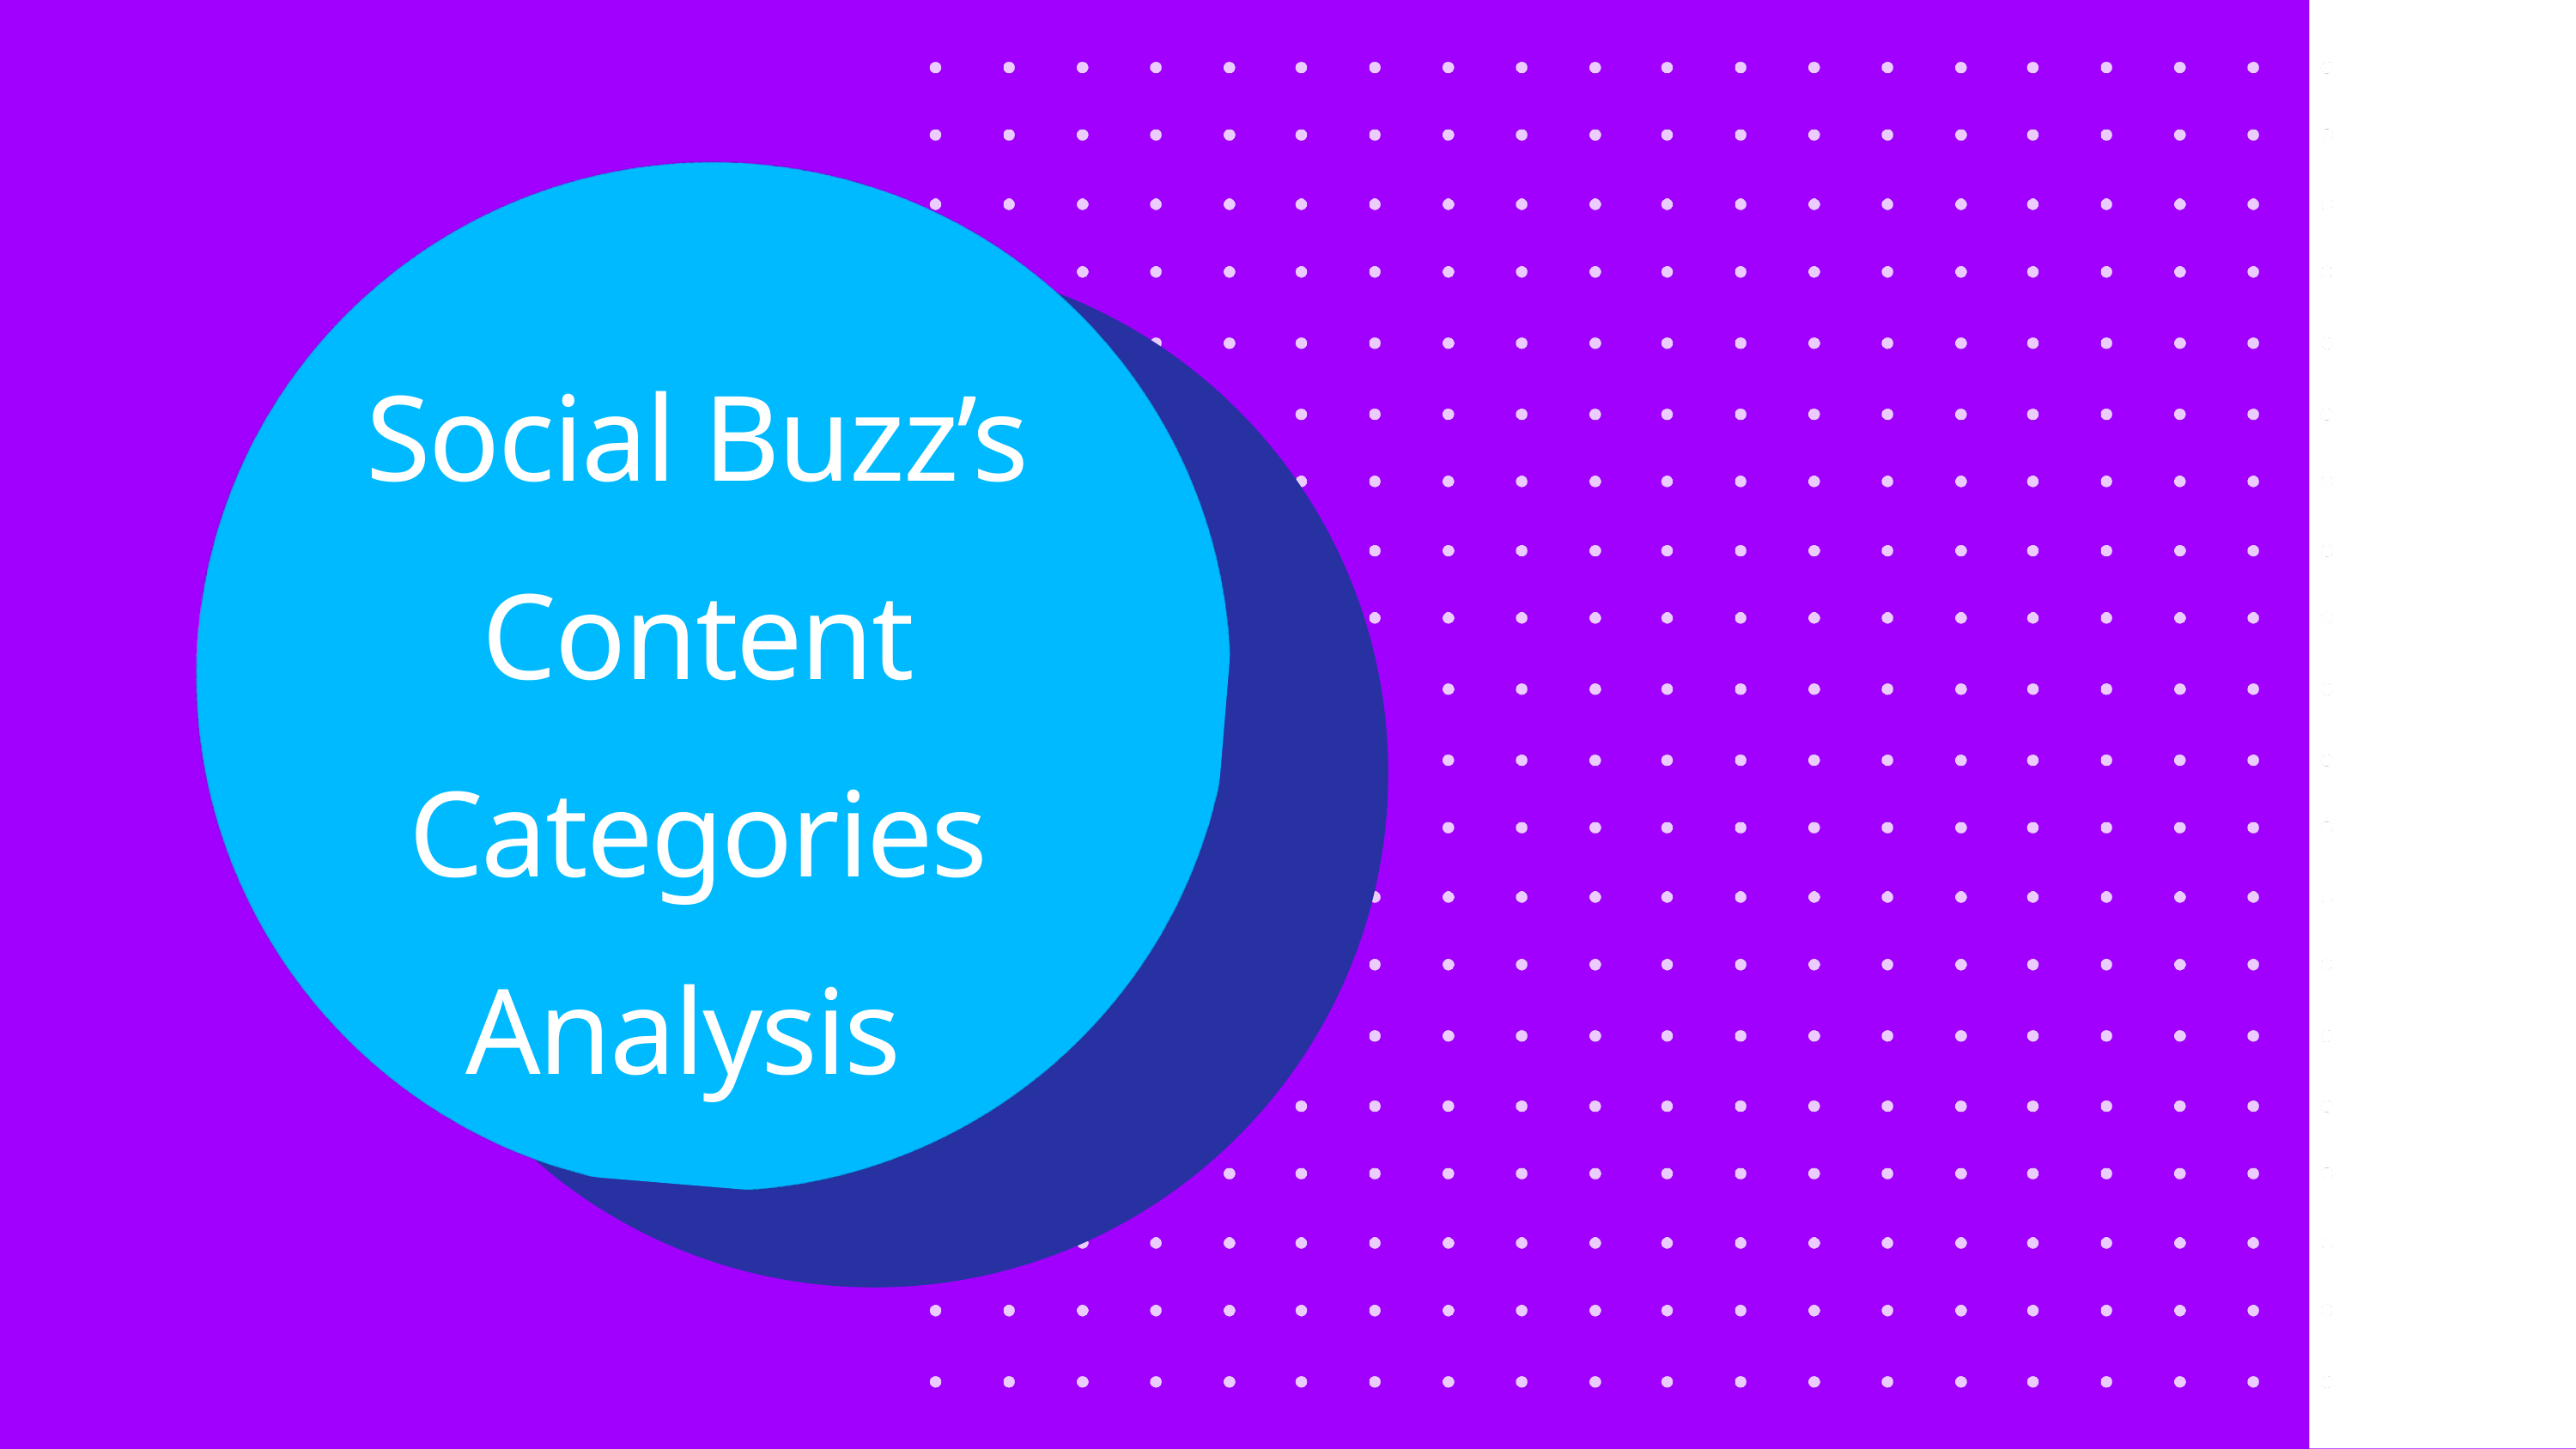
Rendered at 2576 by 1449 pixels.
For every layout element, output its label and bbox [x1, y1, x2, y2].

text_box [155, 115, 1388, 1288]
text_box [2309, 0, 2576, 1449]
text_box [921, 57, 2337, 1392]
